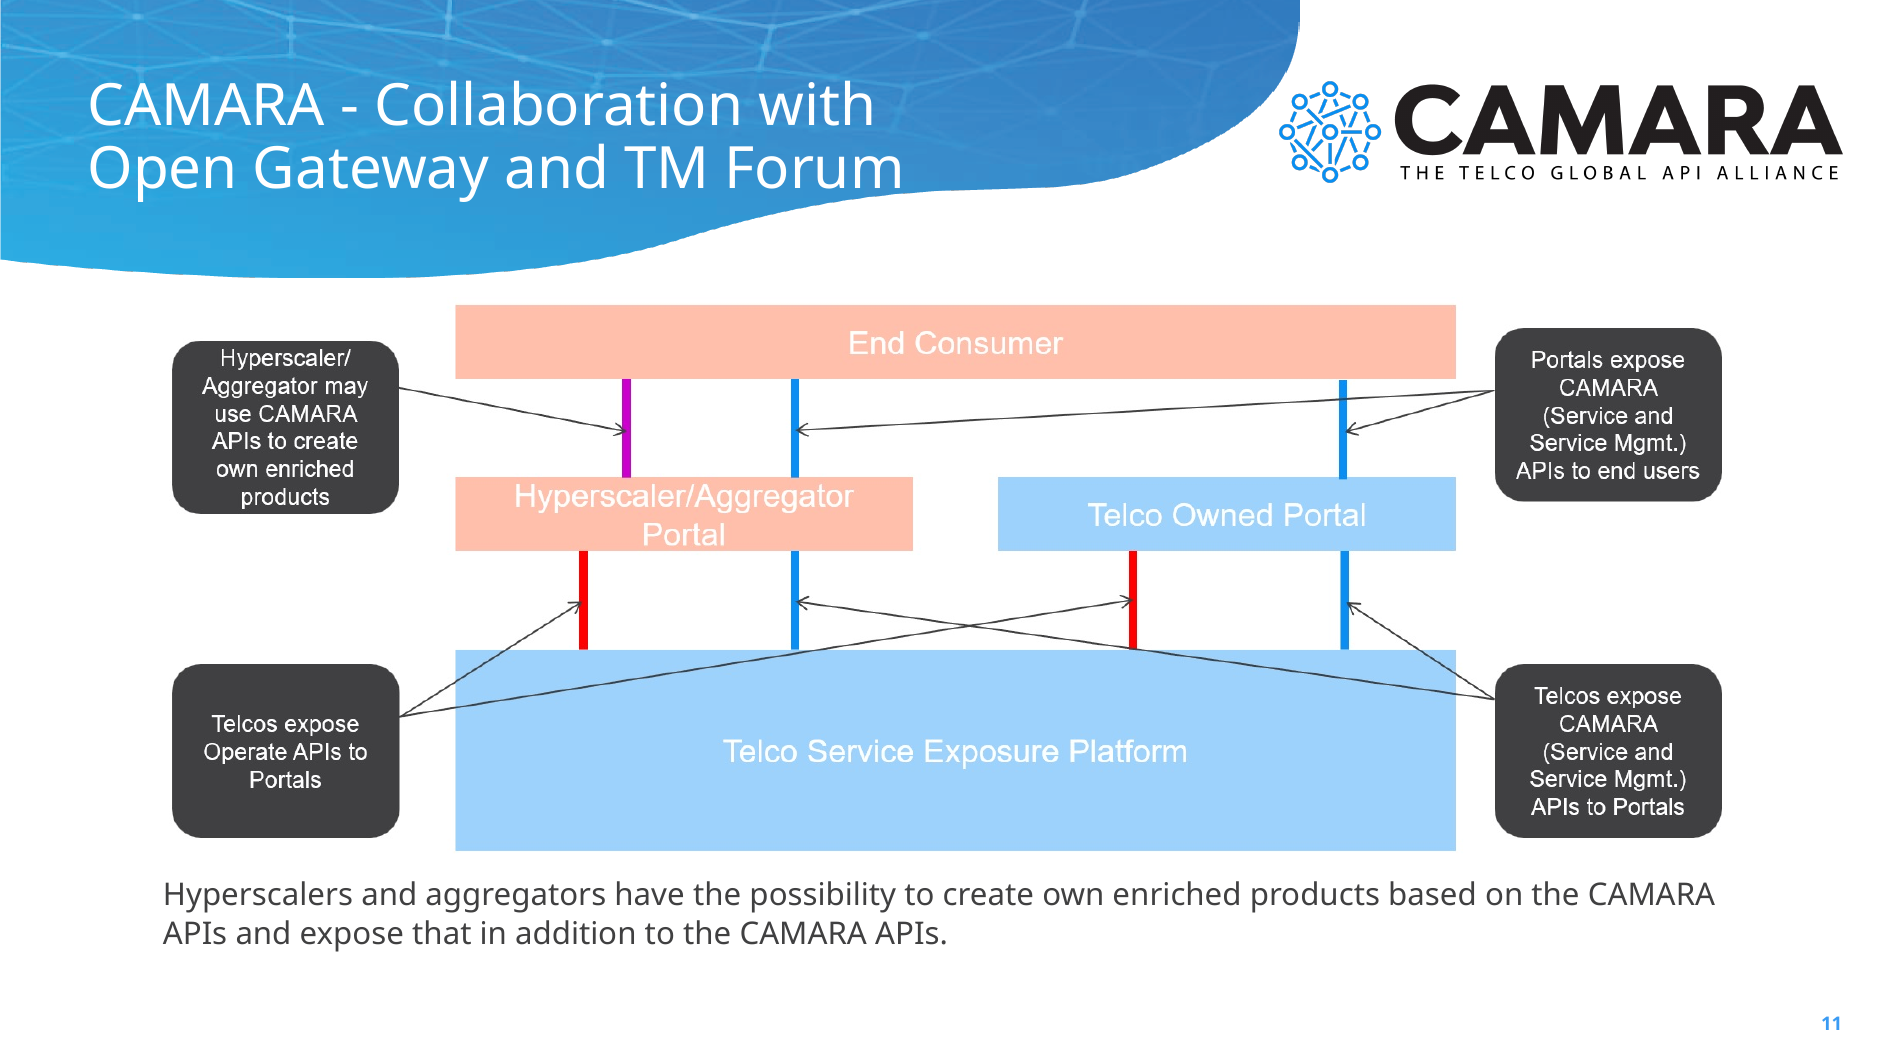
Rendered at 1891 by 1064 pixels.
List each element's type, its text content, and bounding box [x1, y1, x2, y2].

picture [162, 296, 1728, 861]
title CAMARA - Collaboration with Open Gateway and TM Forum [72, 67, 1869, 197]
picture [0, 0, 1300, 278]
list Hyperscalers and aggregators have the possibility to create own enriched products based on the CAMARA APIs and expose that in addition to the CAMARA APIs. [162, 873, 1728, 964]
